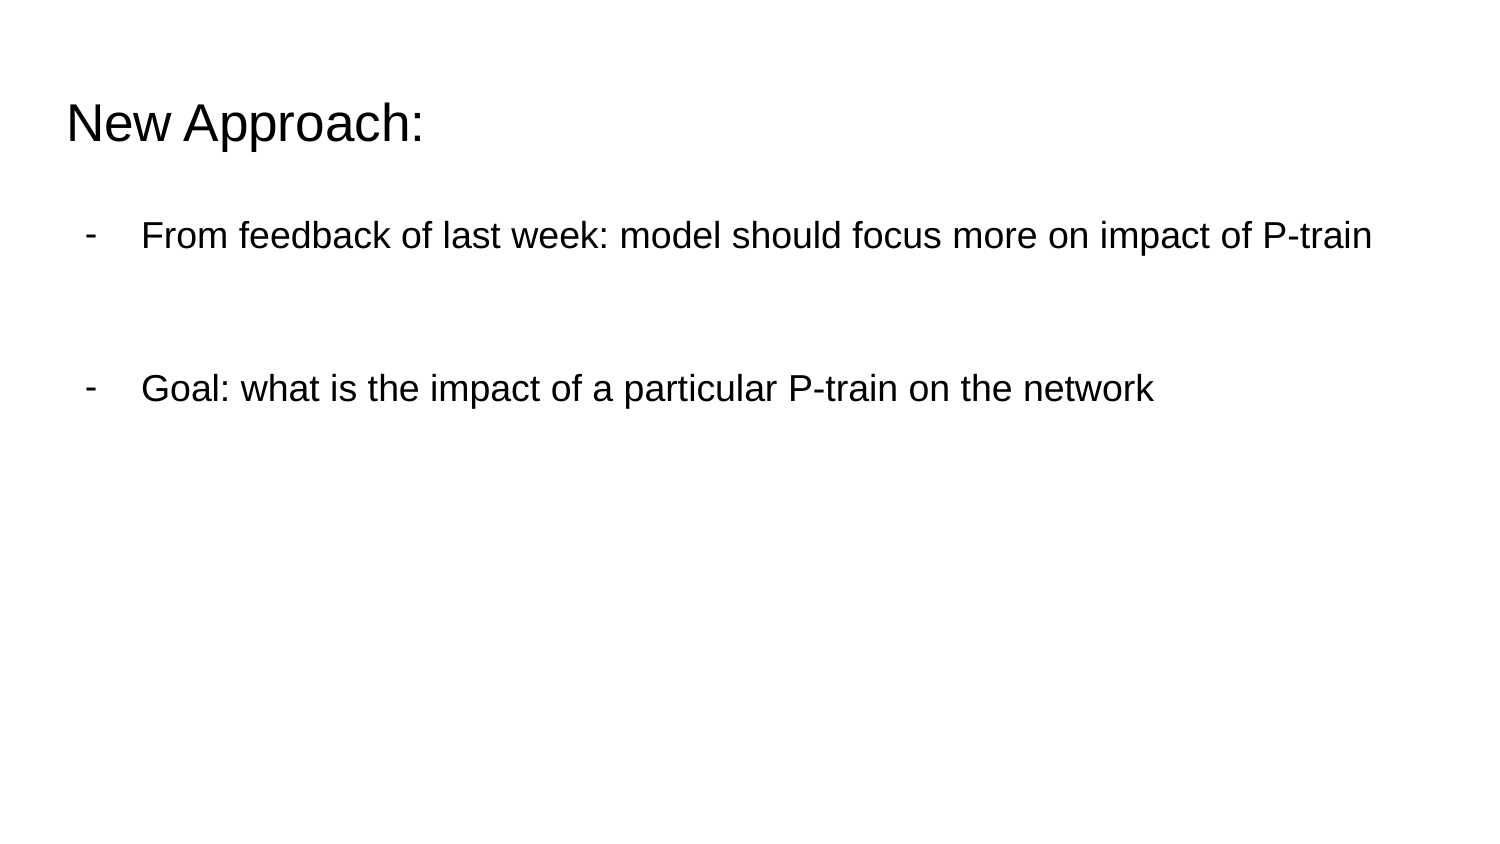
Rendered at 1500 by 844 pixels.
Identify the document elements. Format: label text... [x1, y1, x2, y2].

list From feedback of last week: model should focus more on impact of P-train Goal: what is the impact of a particular P-train on the network [51, 189, 1449, 750]
title New Approach: [51, 72, 1449, 167]
